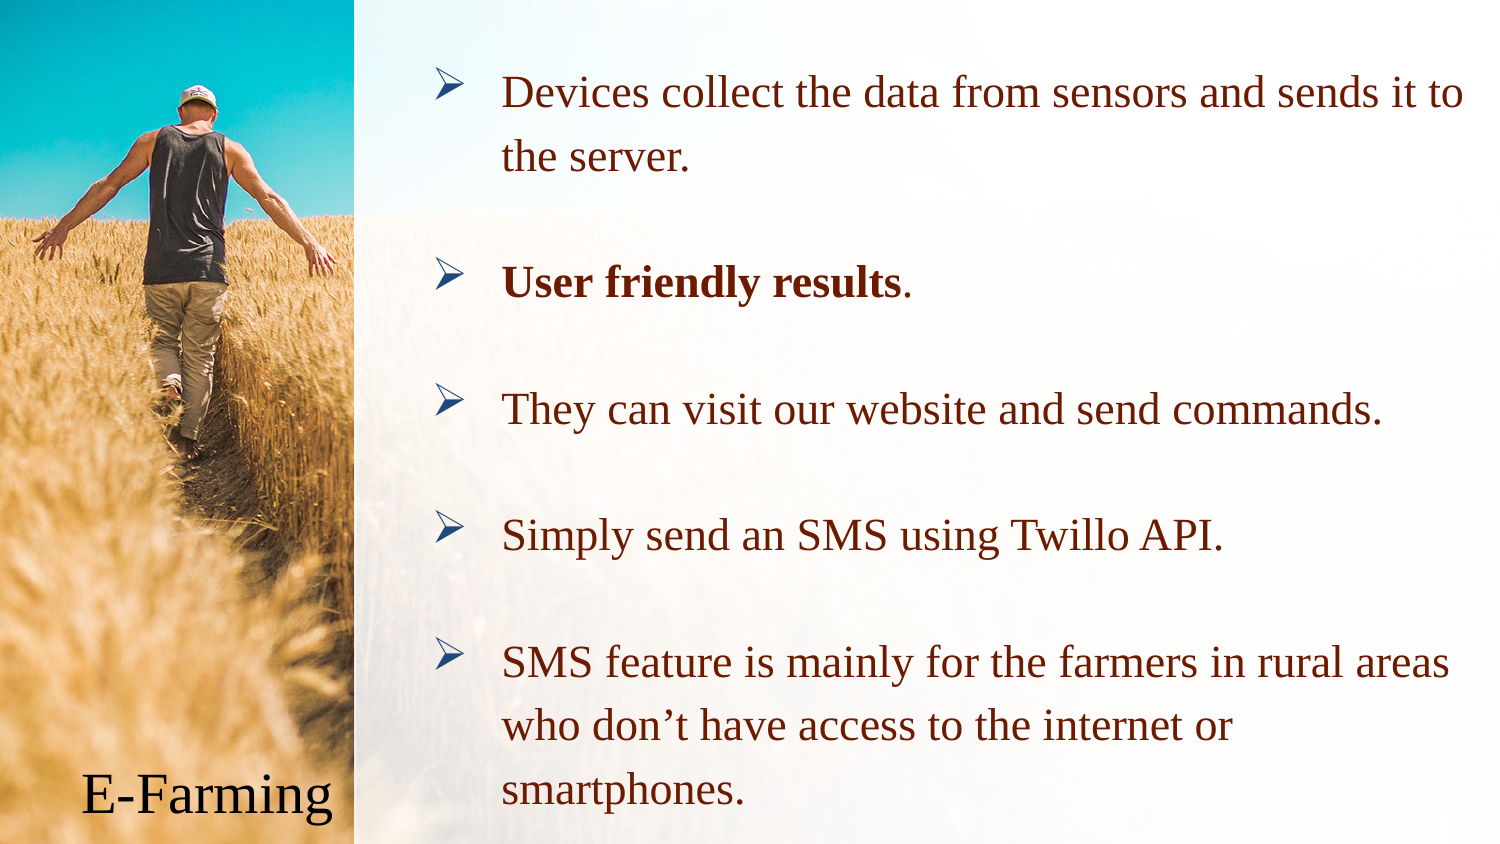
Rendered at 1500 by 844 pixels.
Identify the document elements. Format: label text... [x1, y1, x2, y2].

picture [0, 0, 1500, 844]
list Devices collect the data from sensors and sends it to the server. User friendly results. They can visit our website and send commands. Simply send an SMS using Twillo API. SMS feature is mainly for the farmers in rural areas who don’t have access to the internet or smartphones. [399, 46, 1493, 823]
text_box E-Farming [23, 697, 350, 844]
